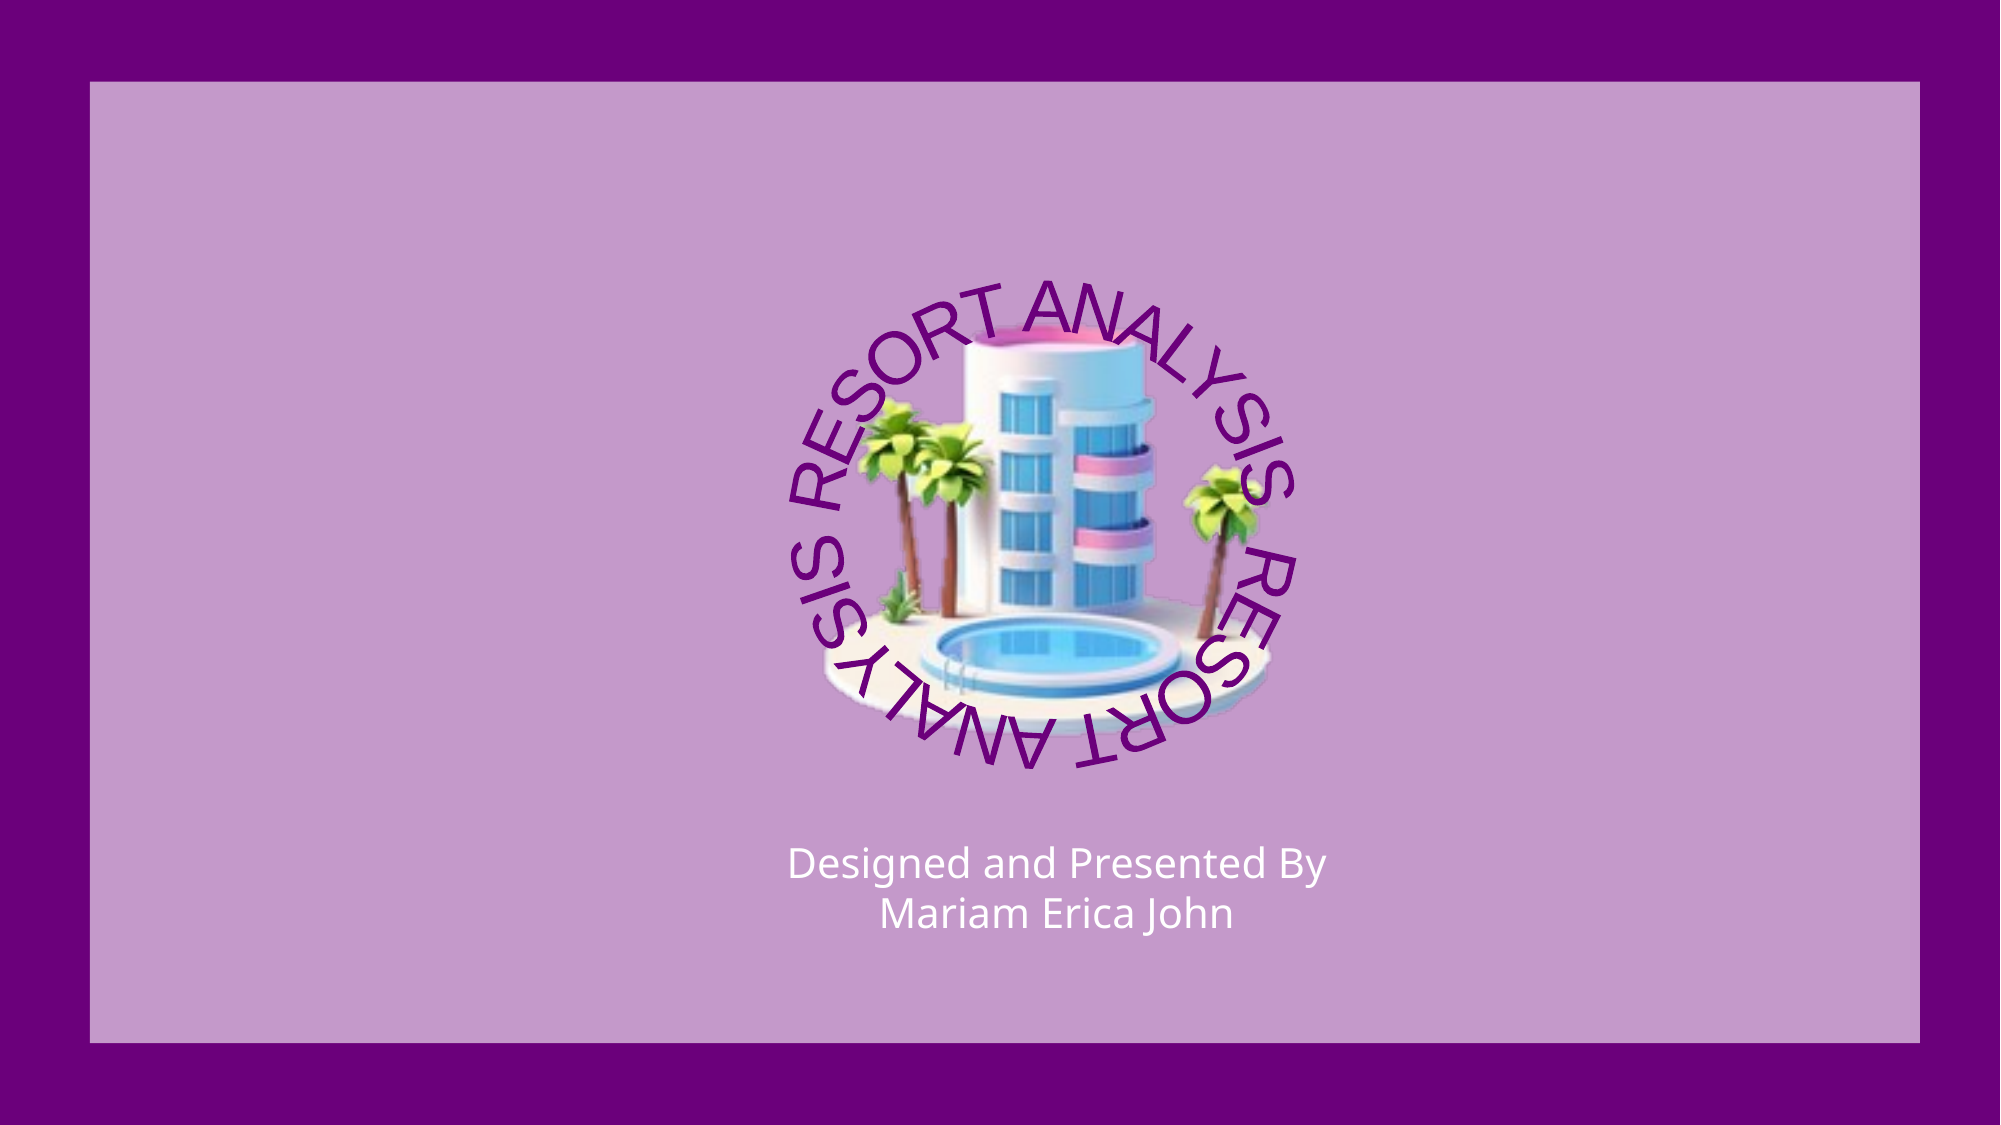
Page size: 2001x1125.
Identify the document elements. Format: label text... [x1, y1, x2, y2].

text_box Designed and Presented By Mariam Erica John [746, 911, 1367, 945]
text_box [89, 81, 1921, 1044]
picture [715, 187, 1387, 911]
